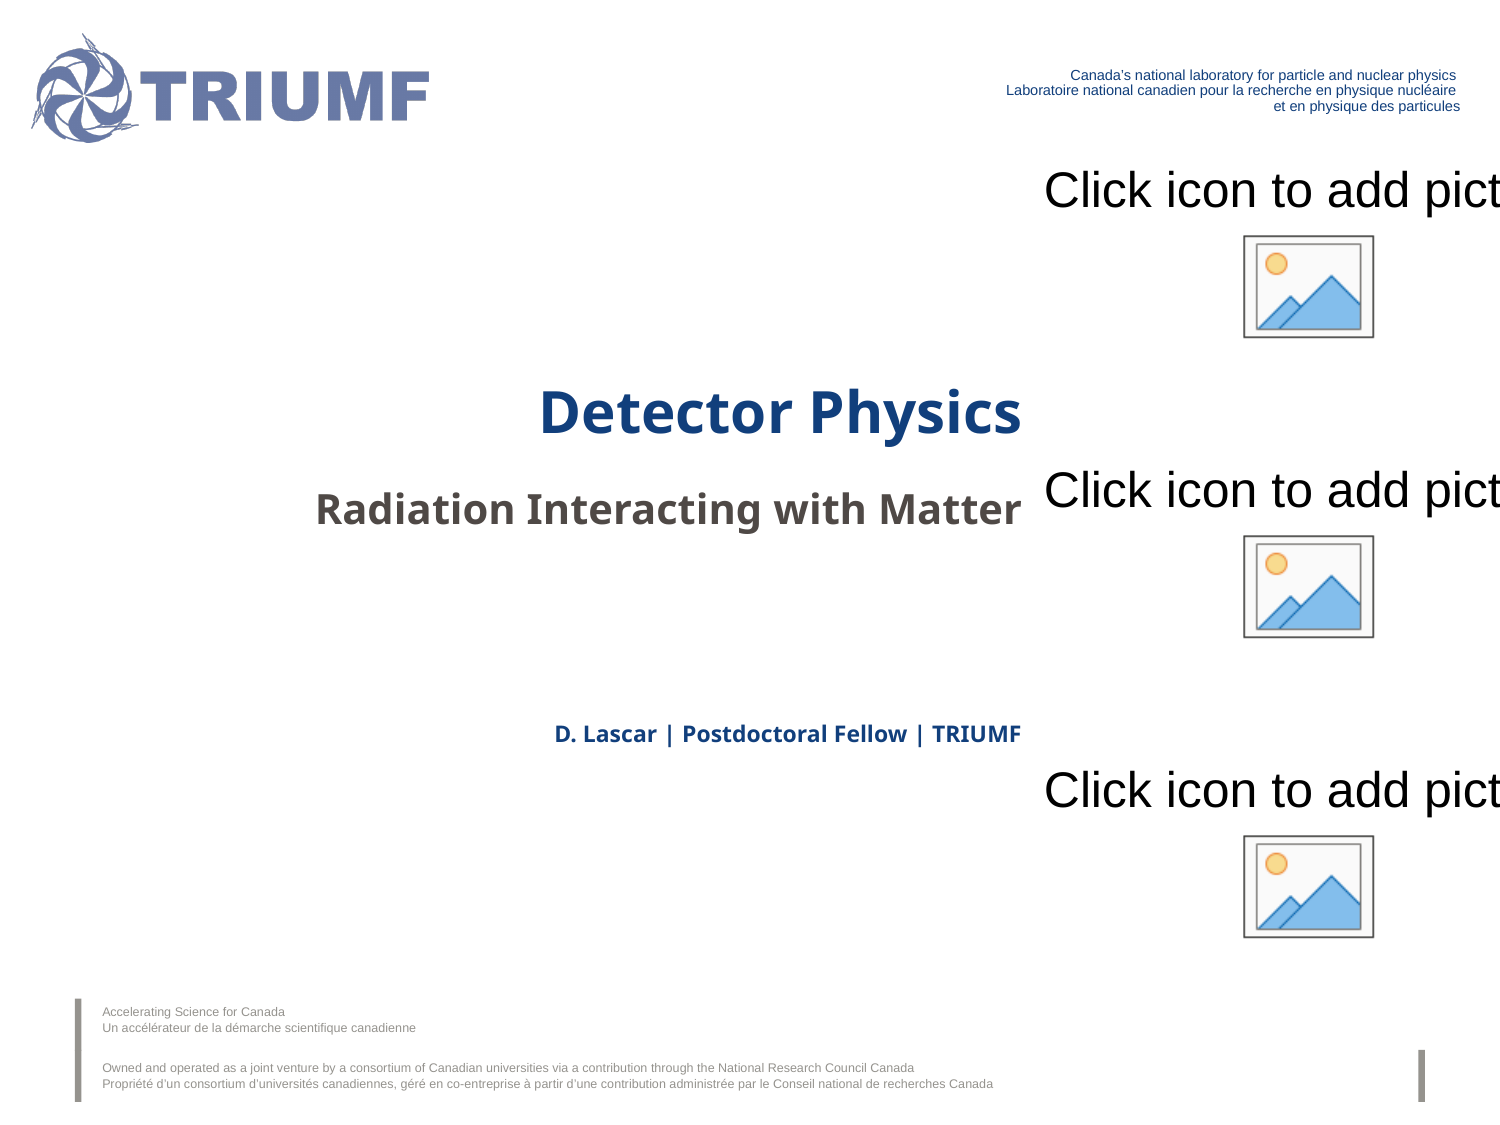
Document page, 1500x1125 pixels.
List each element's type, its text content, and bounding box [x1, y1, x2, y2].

picture [1152, 449, 1466, 726]
list Detector Physics [40, 367, 1038, 474]
picture [1152, 149, 1466, 426]
list D. Lascar | Postdoctoral Fellow | TRIUMF [40, 712, 1038, 801]
picture [1152, 749, 1466, 1026]
list Radiation Interacting with Matter [40, 474, 1038, 551]
